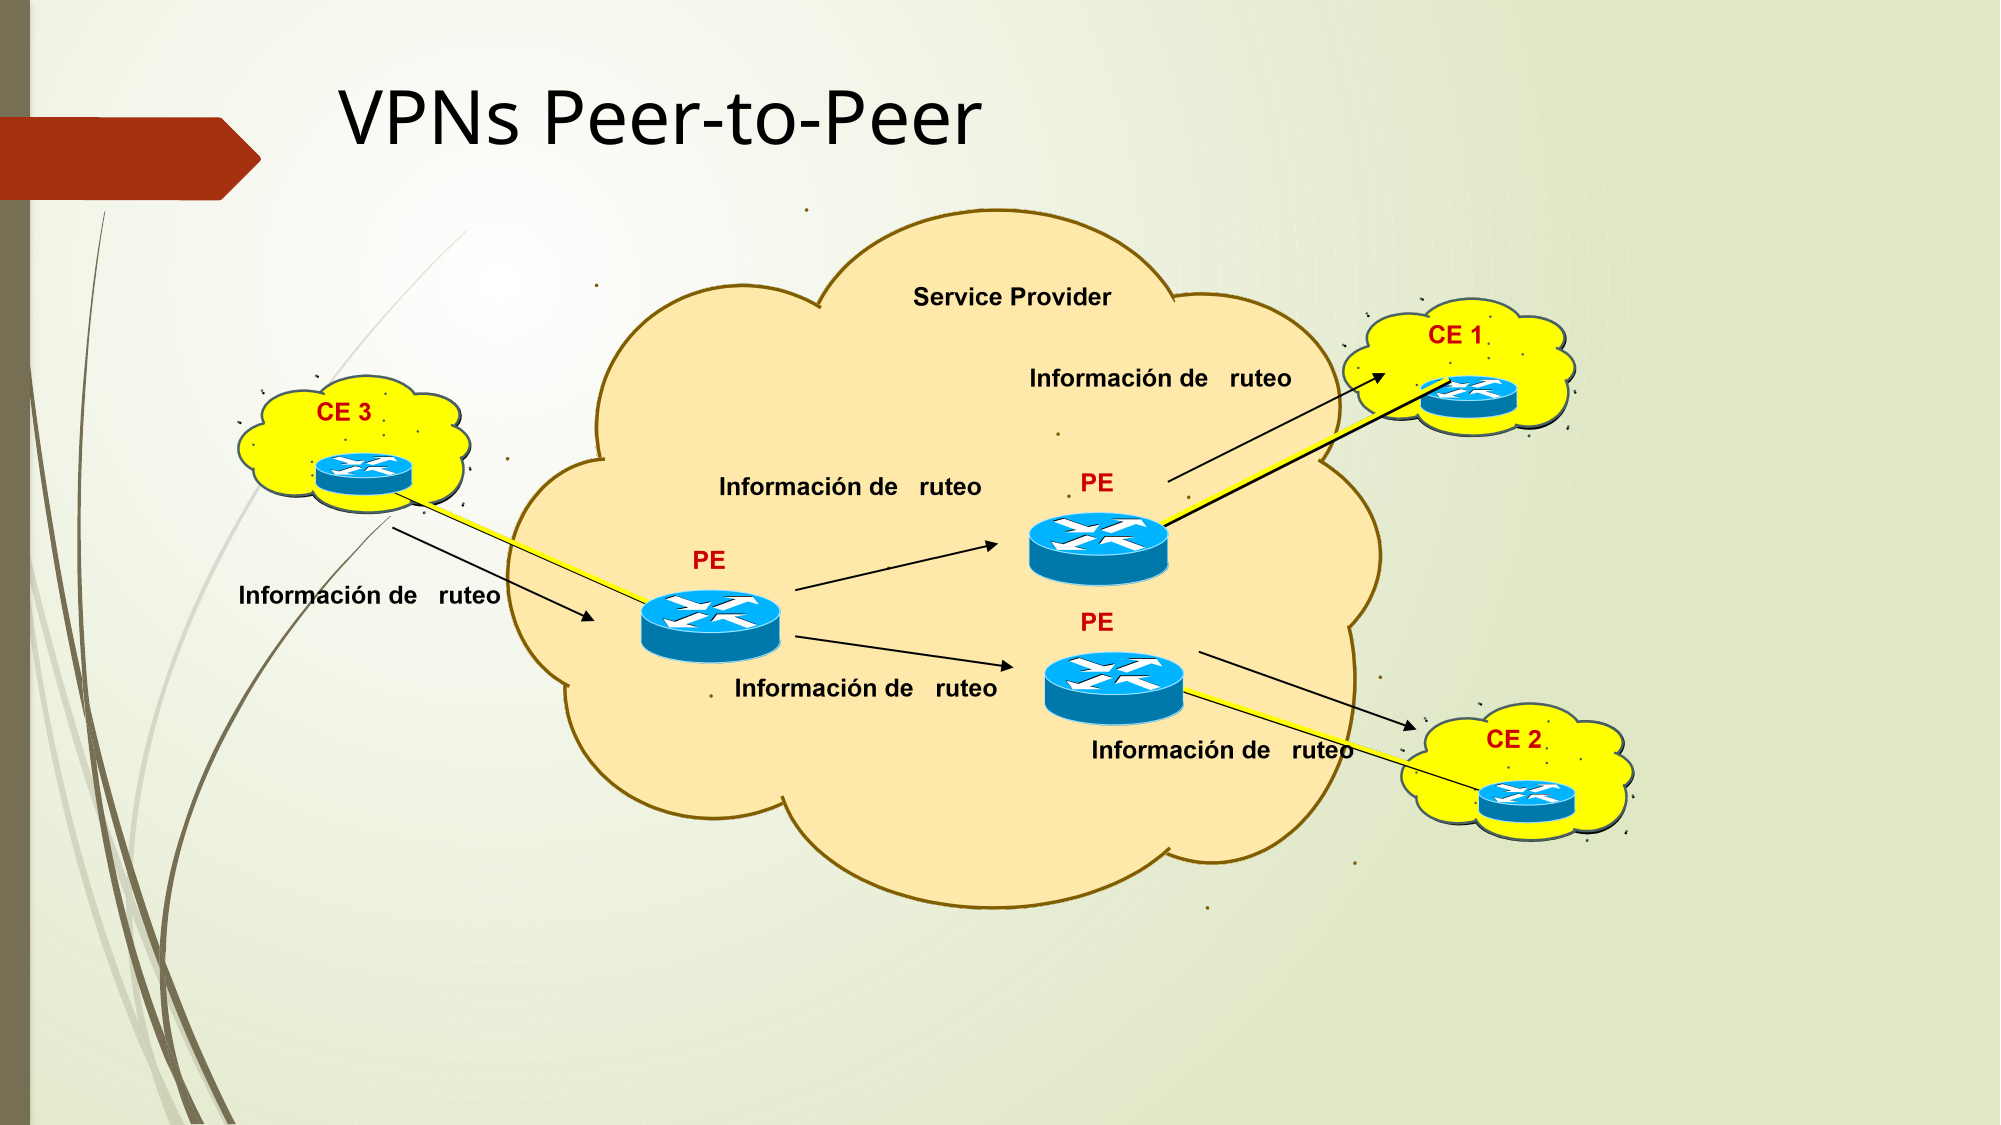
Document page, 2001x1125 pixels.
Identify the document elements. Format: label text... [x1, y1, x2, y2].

picture [236, 207, 1635, 911]
text_box VPNs Peer-to-Peer [323, 62, 1121, 167]
